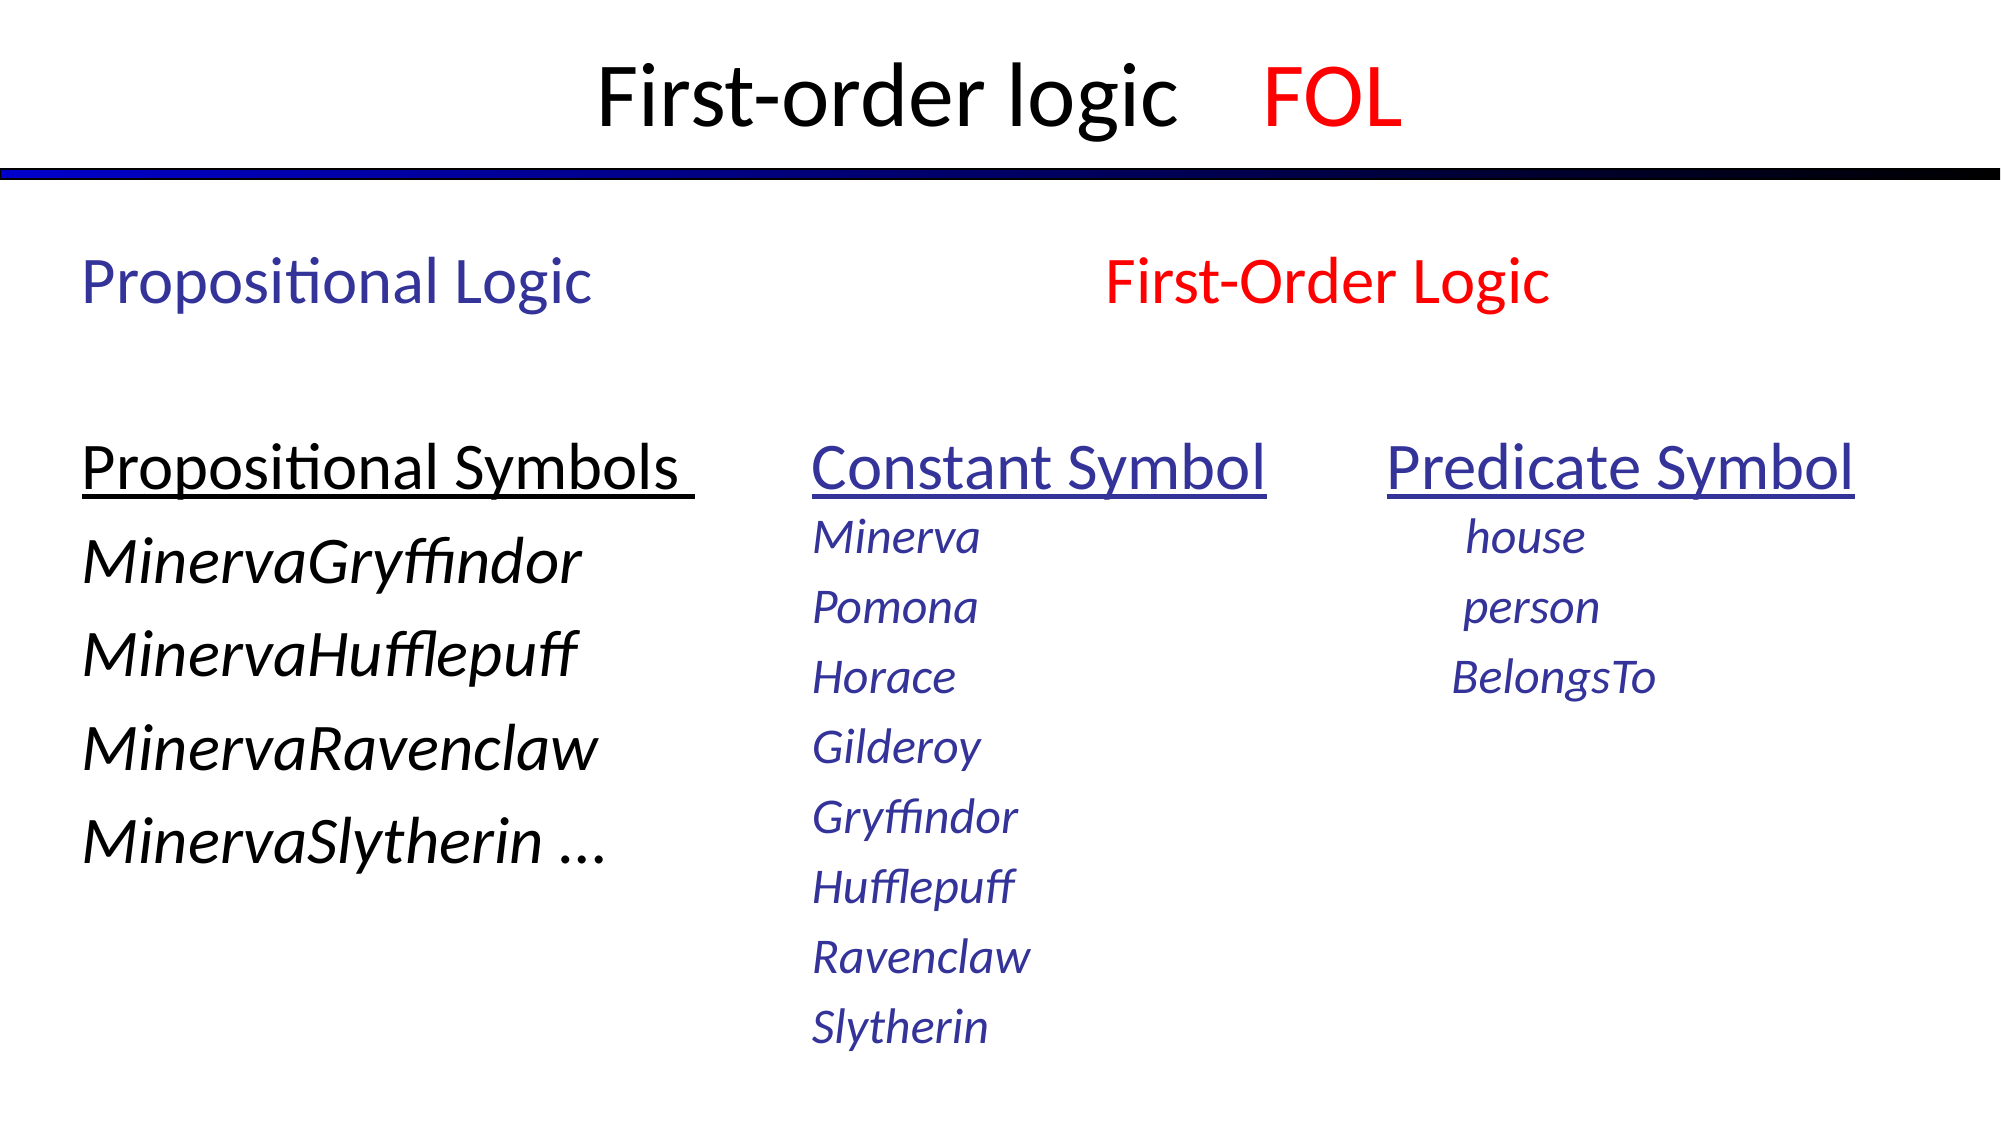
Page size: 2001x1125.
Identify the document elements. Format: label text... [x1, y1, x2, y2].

text_box First-Order Logic Constant Symbol Predicate Symbol Minerva house Pomona person Horace BelongsTo Gilderoy Gryffindor Hufflepuff Ravenclaw Slytherin [796, 229, 1875, 1005]
list Propositional Logic Propositional Symbols MinervaGryffindor MinervaHufflepuff MinervaRavenclaw MinervaSlytherin … [66, 228, 755, 1006]
title First-order logic FOL [0, 0, 2000, 184]
